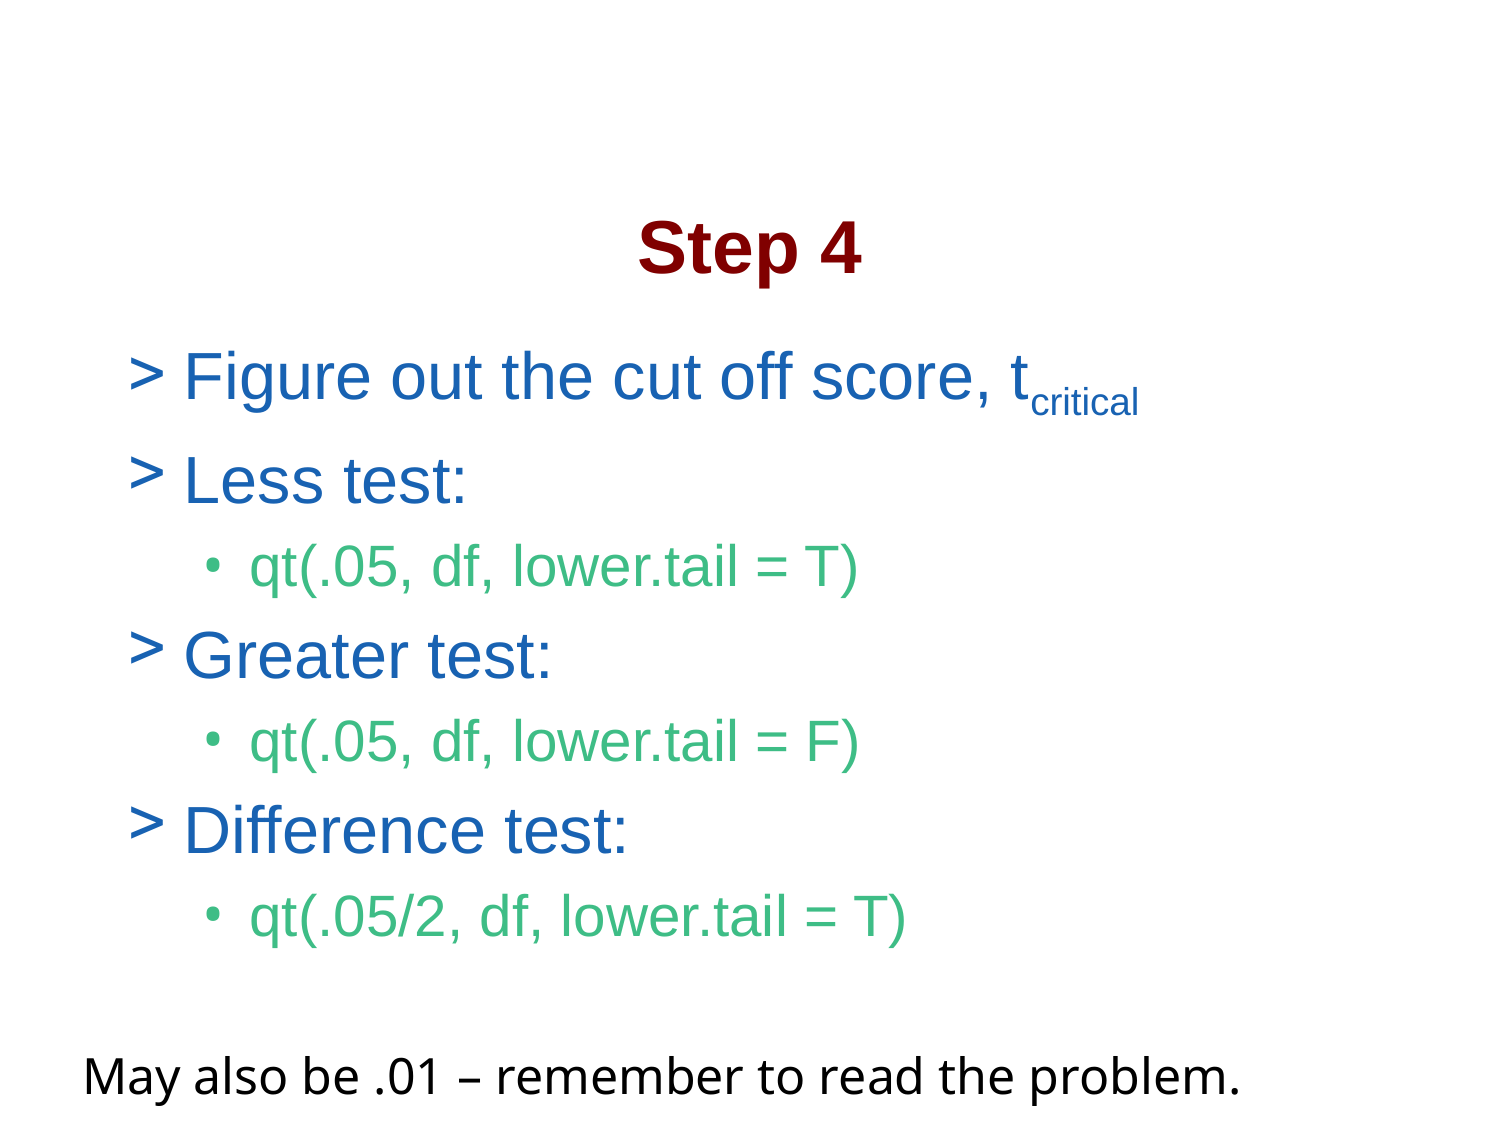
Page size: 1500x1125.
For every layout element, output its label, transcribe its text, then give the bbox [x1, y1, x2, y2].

text_box May also be .01 – remember to read the problem. [67, 1037, 1271, 1113]
title Step 4 [112, 199, 1388, 288]
list Figure out the cut off score, tcritical Less test: qt(.05, df, lower.tail = T) Greater test: qt(.05, df, lower.tail = F) Difference test: qt(.05/2, df, lower.tail = T) [112, 324, 1388, 1001]
